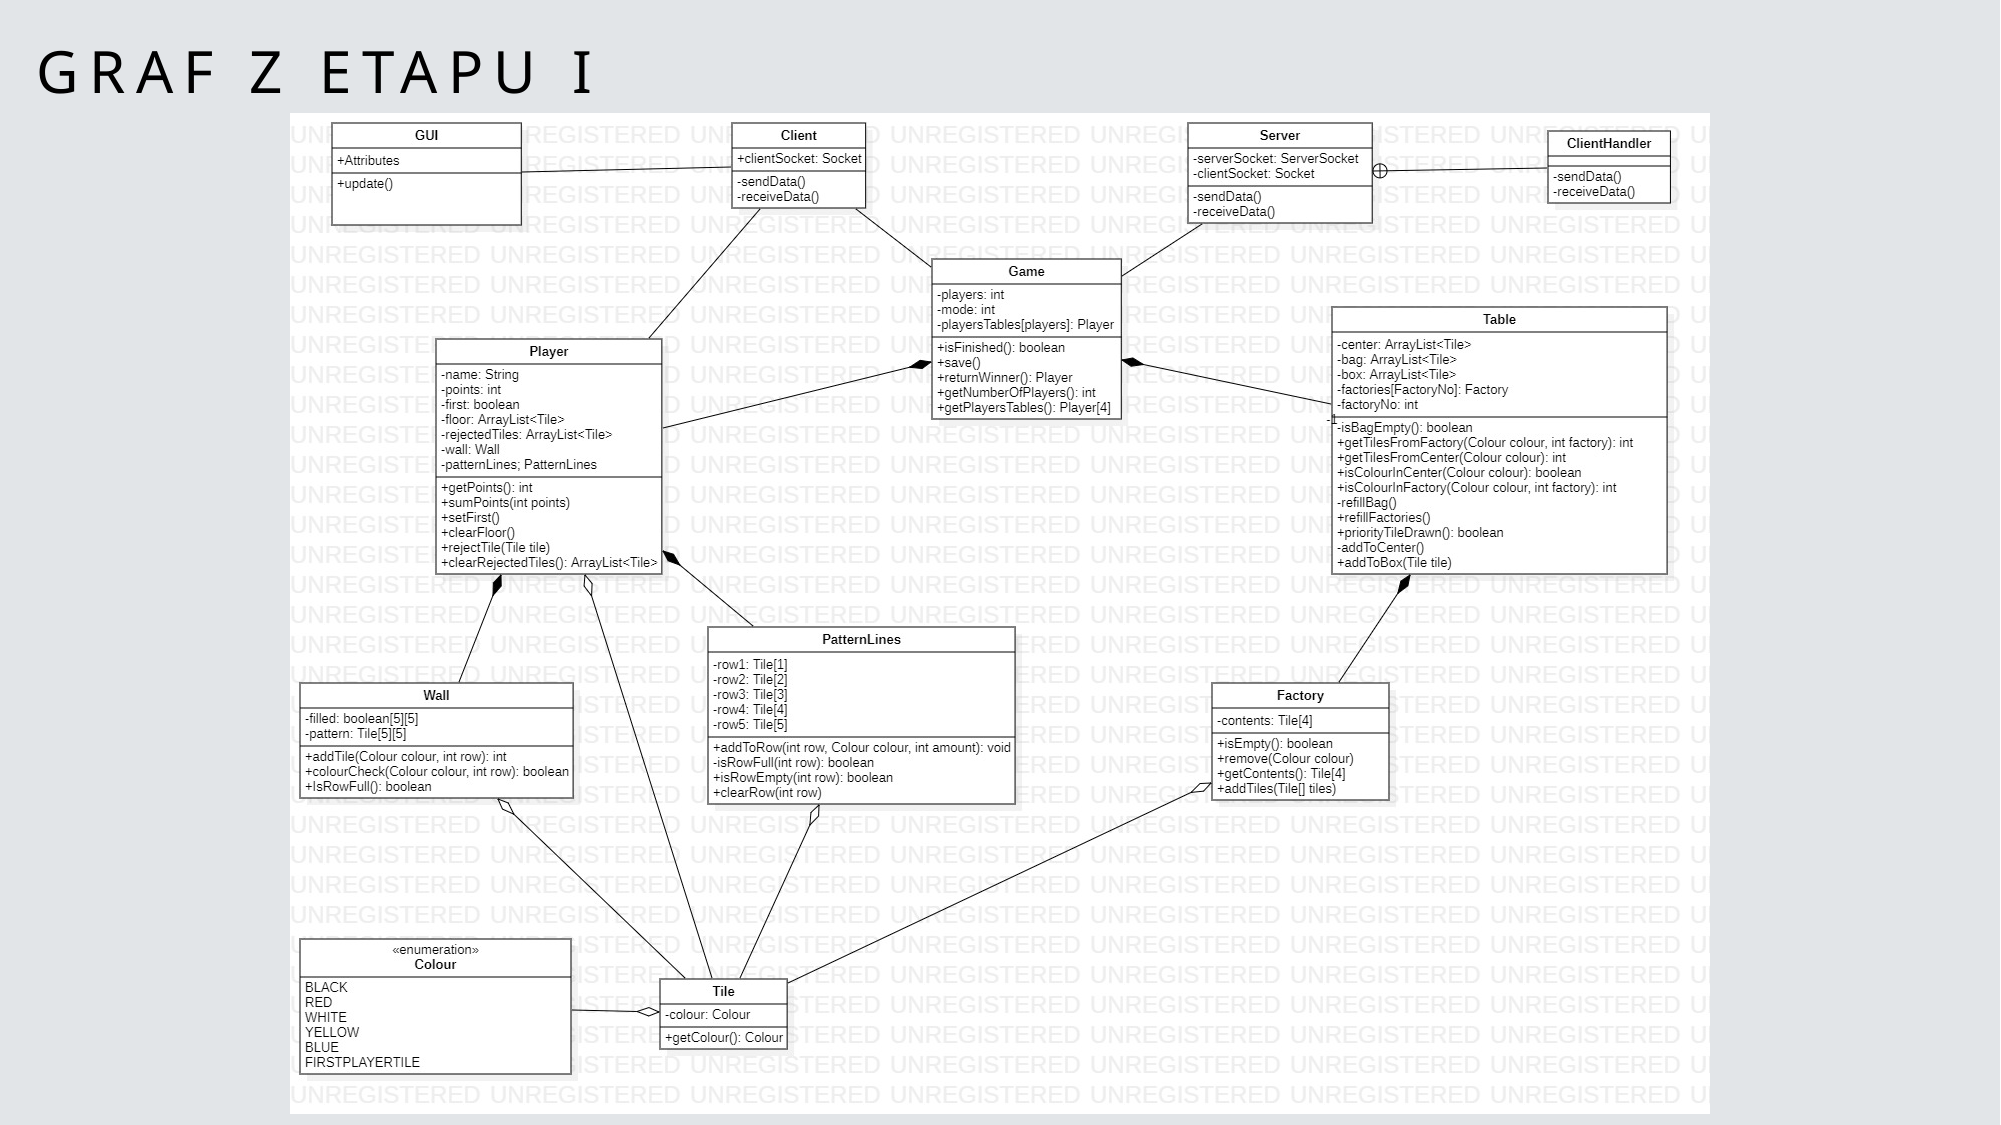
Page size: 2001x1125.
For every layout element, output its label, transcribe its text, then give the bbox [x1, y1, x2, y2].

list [290, 113, 1710, 1114]
title Graf z etapu I [21, 0, 1597, 206]
